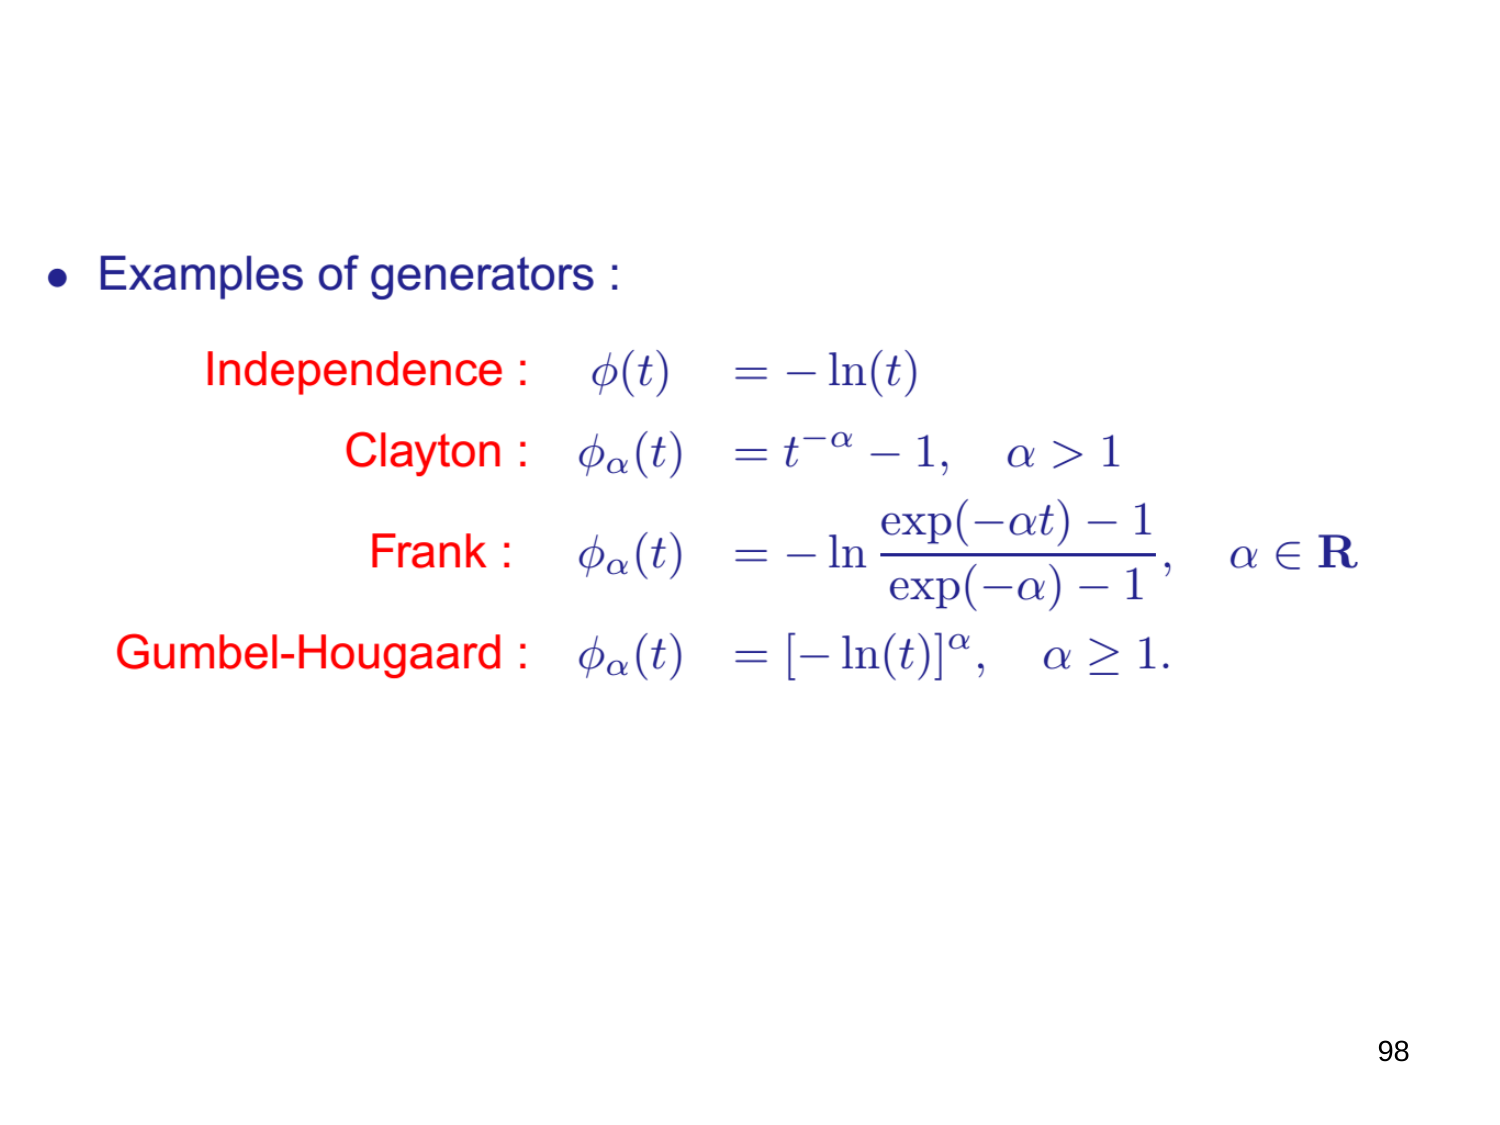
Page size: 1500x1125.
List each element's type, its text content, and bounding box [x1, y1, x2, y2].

slide_number 98 [1074, 1024, 1425, 1103]
picture [24, 237, 1414, 732]
